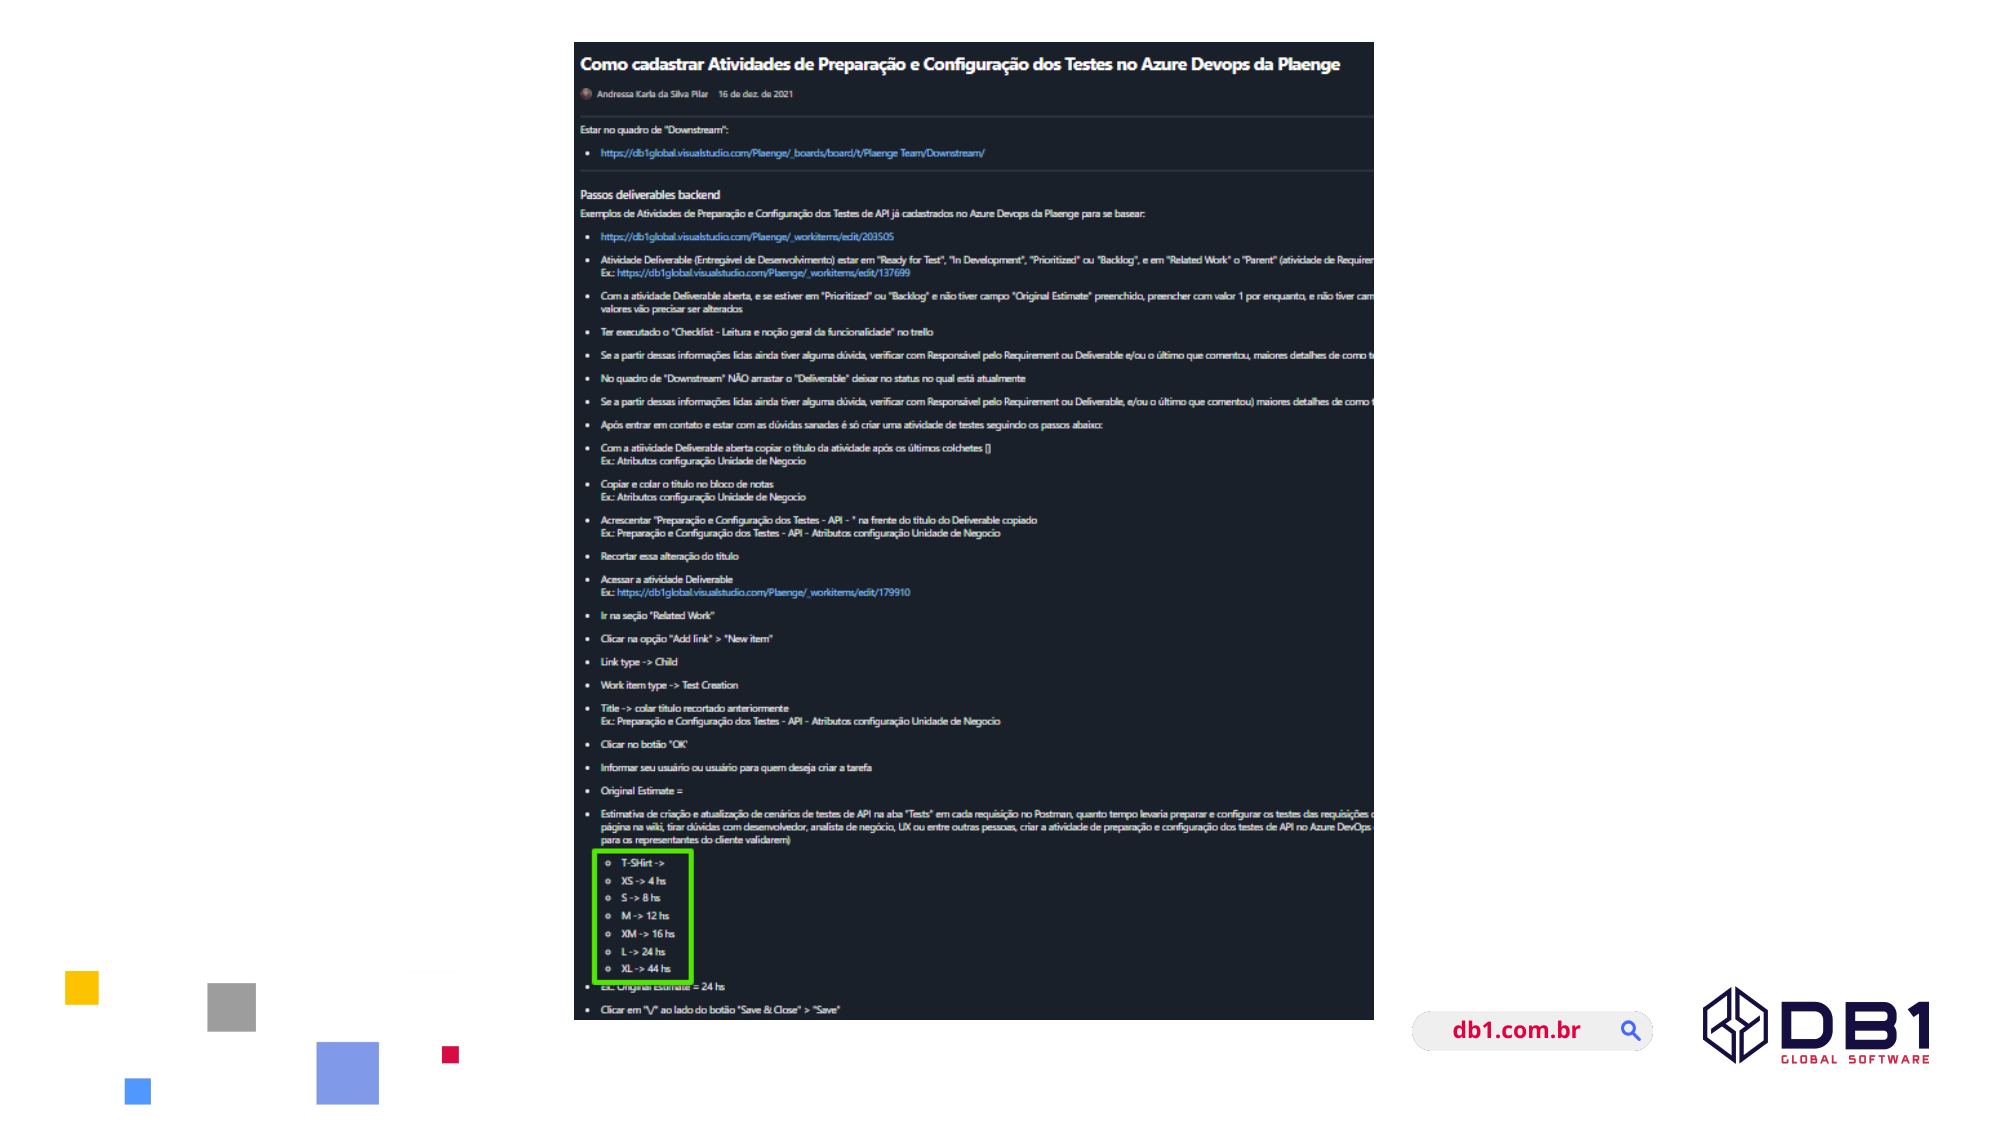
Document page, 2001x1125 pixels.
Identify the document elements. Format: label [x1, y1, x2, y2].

picture [1412, 1011, 1653, 1051]
picture [1703, 986, 1929, 1064]
picture [574, 42, 1374, 1020]
picture [65, 971, 459, 1125]
